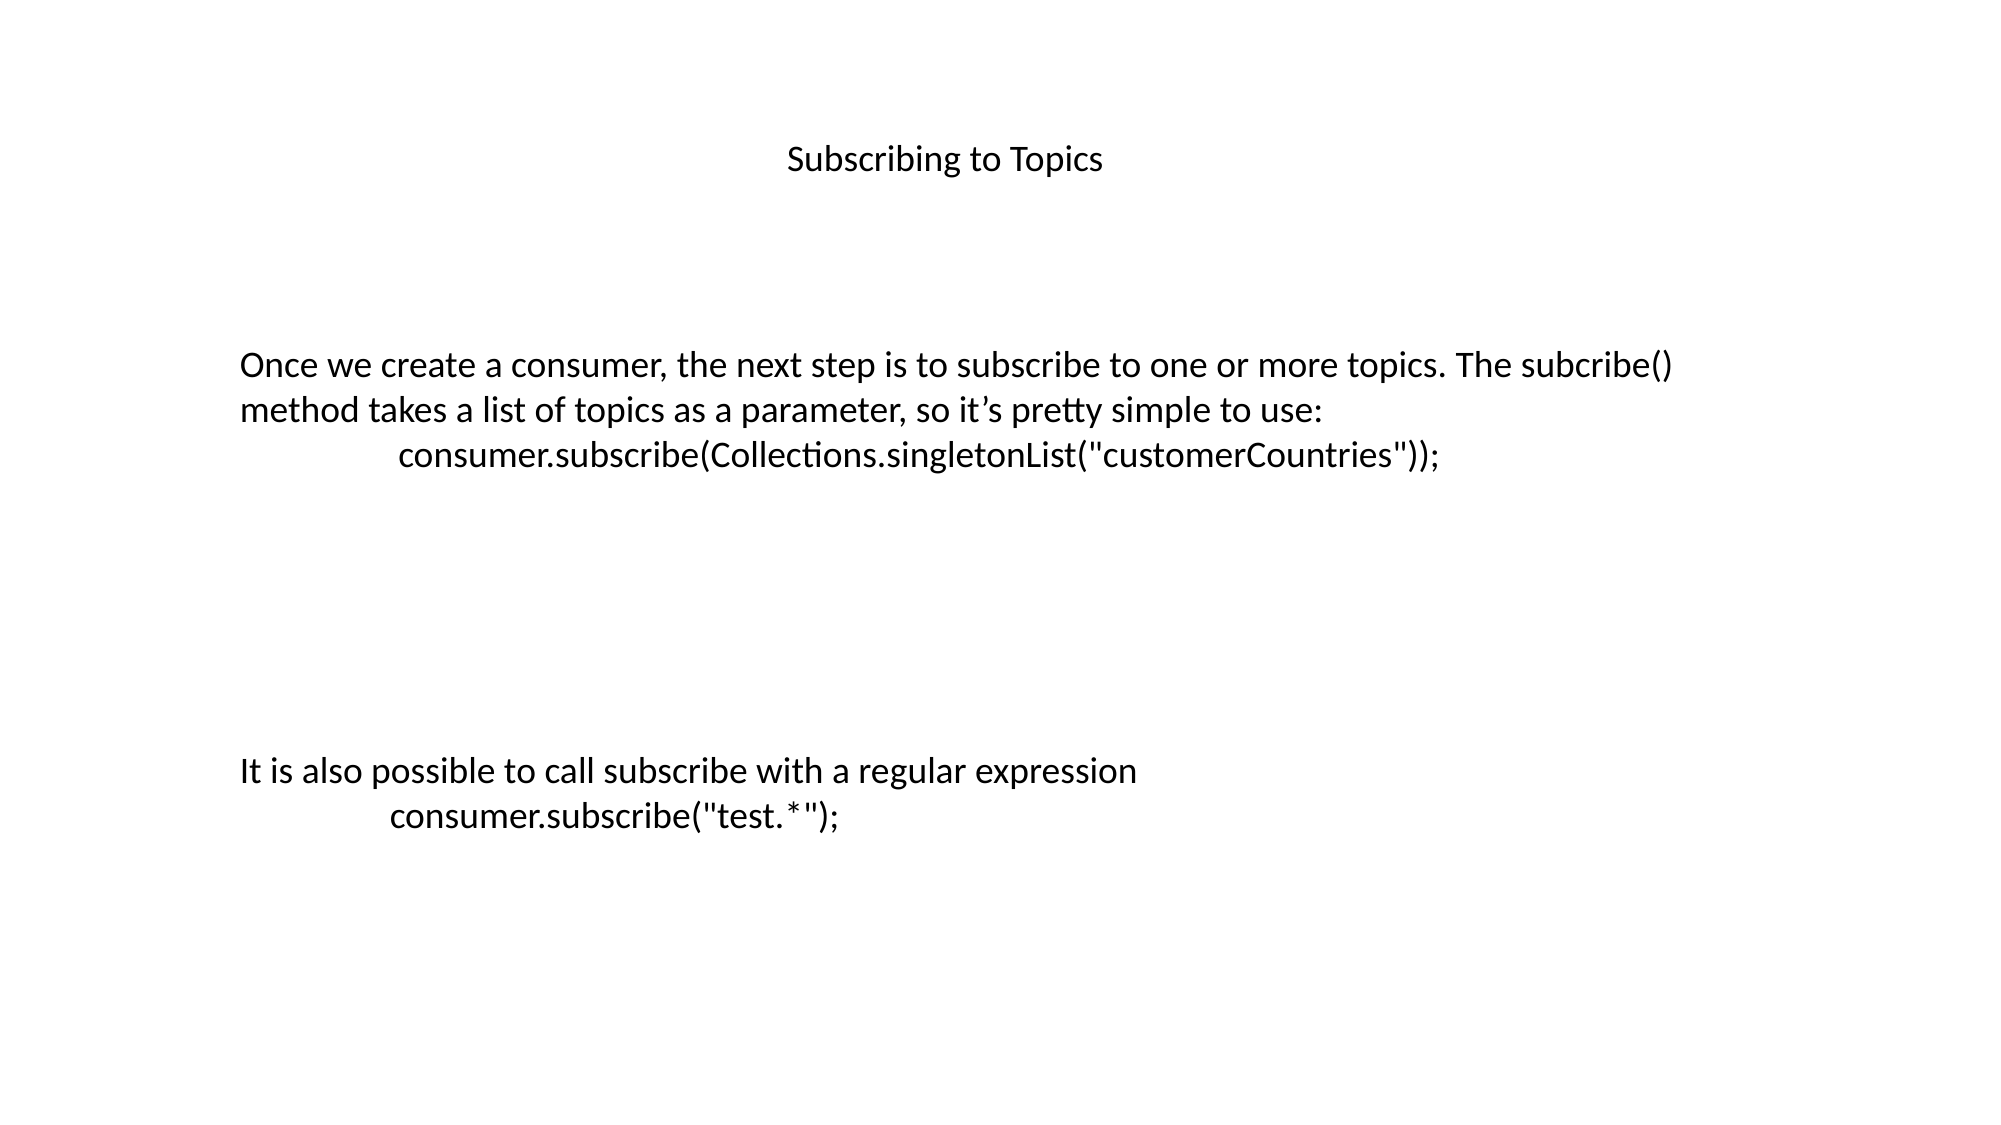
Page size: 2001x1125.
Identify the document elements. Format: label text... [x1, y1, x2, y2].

text_box Subscribing to Topics [358, 126, 1533, 187]
text_box It is also possible to call subscribe with a regular expression consumer.subscribe("test.*"); [225, 738, 1802, 843]
text_box Once we create a consumer, the next step is to subscribe to one or more topics. The subcribe() method takes a list of topics as a parameter, so it’s pretty simple to use: consumer.subscribe(Collections.singletonList("customerCountries")); [225, 332, 1802, 483]
